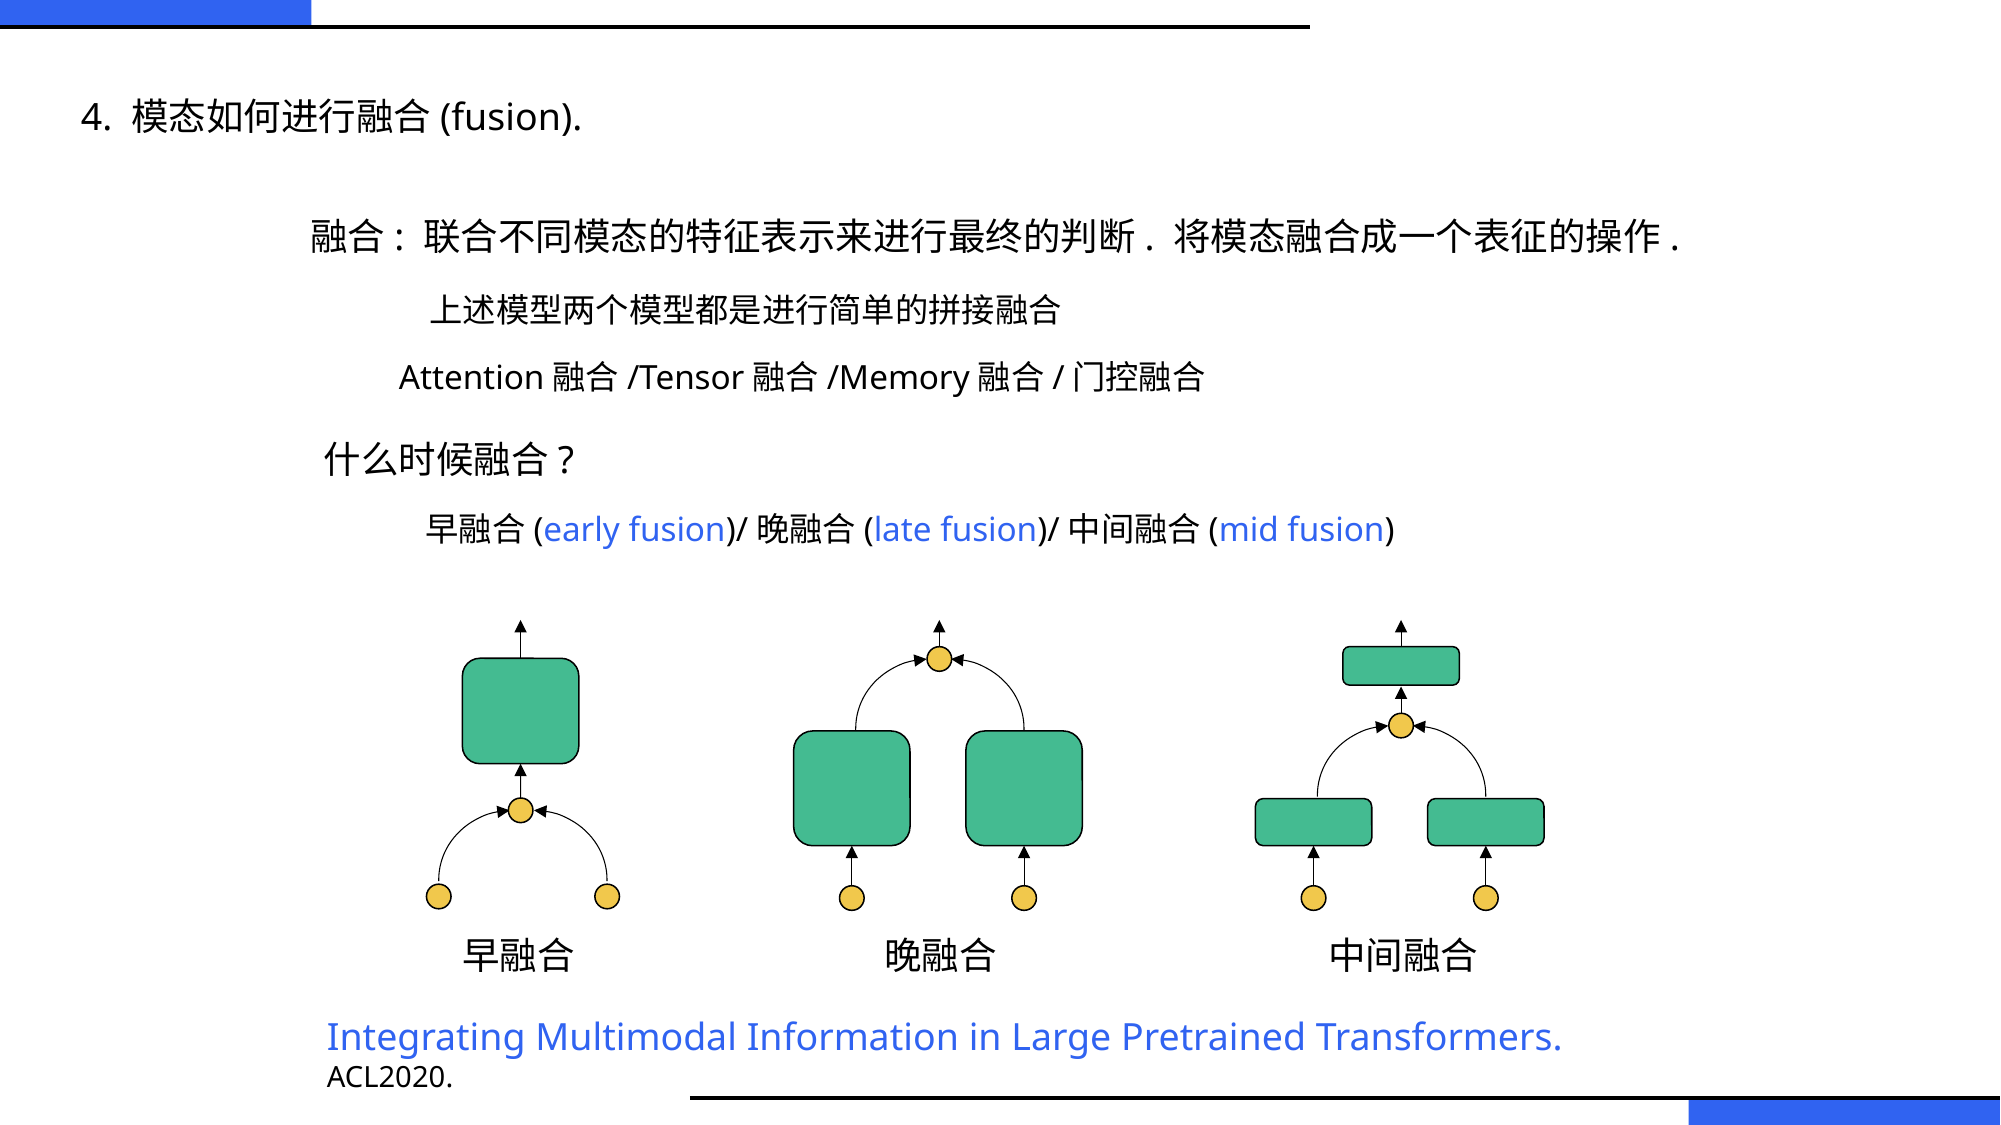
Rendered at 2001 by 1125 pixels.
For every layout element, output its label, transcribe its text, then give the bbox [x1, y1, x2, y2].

text_box 什么时候融合? [309, 429, 589, 489]
text_box Integrating Multimodal Information in Large Pretrained Transformers. ACL2020. [312, 1005, 1588, 1101]
text_box 晚融合 [869, 924, 1021, 985]
text_box 中间融合 [1313, 924, 1498, 985]
text_box 上述模型两个模型都是进行简单的拼接融合 [415, 281, 1077, 337]
text_box 4. 模态如何进行融合(fusion). [66, 85, 607, 146]
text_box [793, 619, 1083, 911]
text_box 早融合(early fusion)/晚融合(late fusion)/中间融合(mid fusion) [410, 500, 1507, 556]
text_box 融合: 联合不同模态的特征表示来进行最终的判断. 将模态融合成一个表征的操作. [295, 205, 1705, 266]
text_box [426, 619, 620, 950]
text_box 早融合 [447, 950, 599, 985]
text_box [1255, 619, 1545, 911]
text_box Attention融合/Tensor融合/Memory融合/门控融合 [384, 348, 1221, 404]
